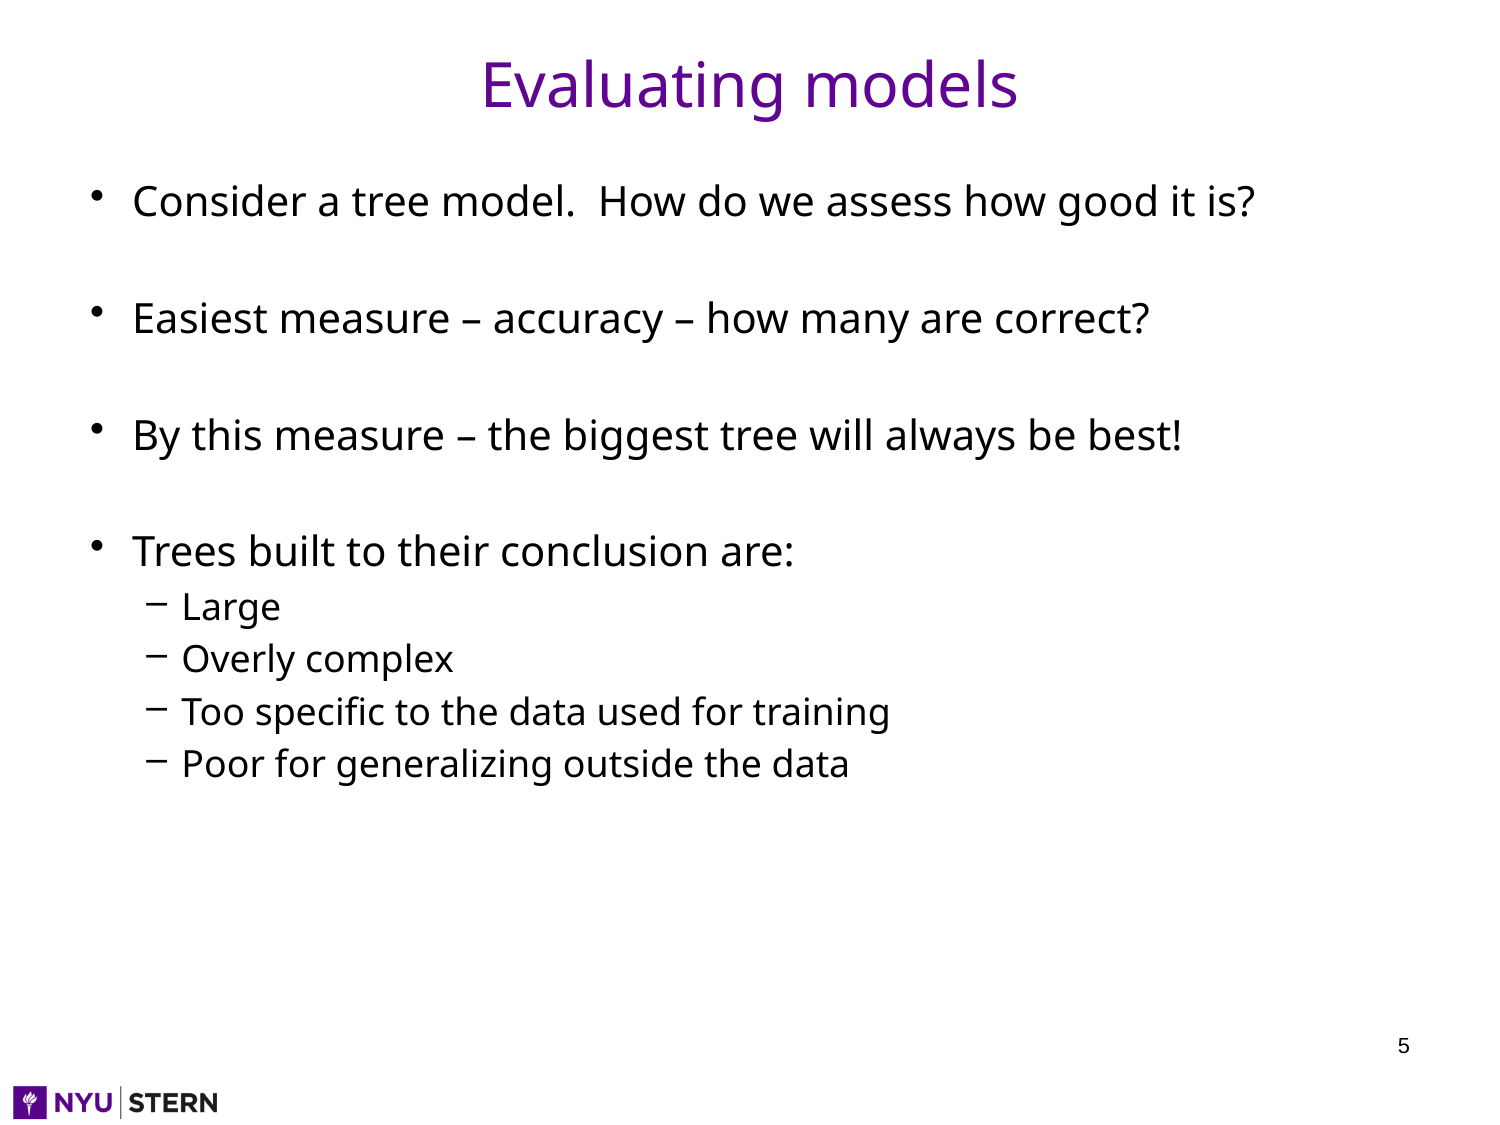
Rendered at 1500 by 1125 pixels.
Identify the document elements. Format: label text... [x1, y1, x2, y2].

list Consider a tree model. How do we assess how good it is? Easiest measure – accuracy – how many are correct? By this measure – the biggest tree will always be best! Trees built to their conclusion are: Large Overly complex Too specific to the data used for training Poor for generalizing outside the data [75, 167, 1425, 958]
picture [0, 1038, 230, 1125]
slide_number 5 [1074, 1024, 1426, 1103]
title Evaluating models [75, 22, 1425, 142]
